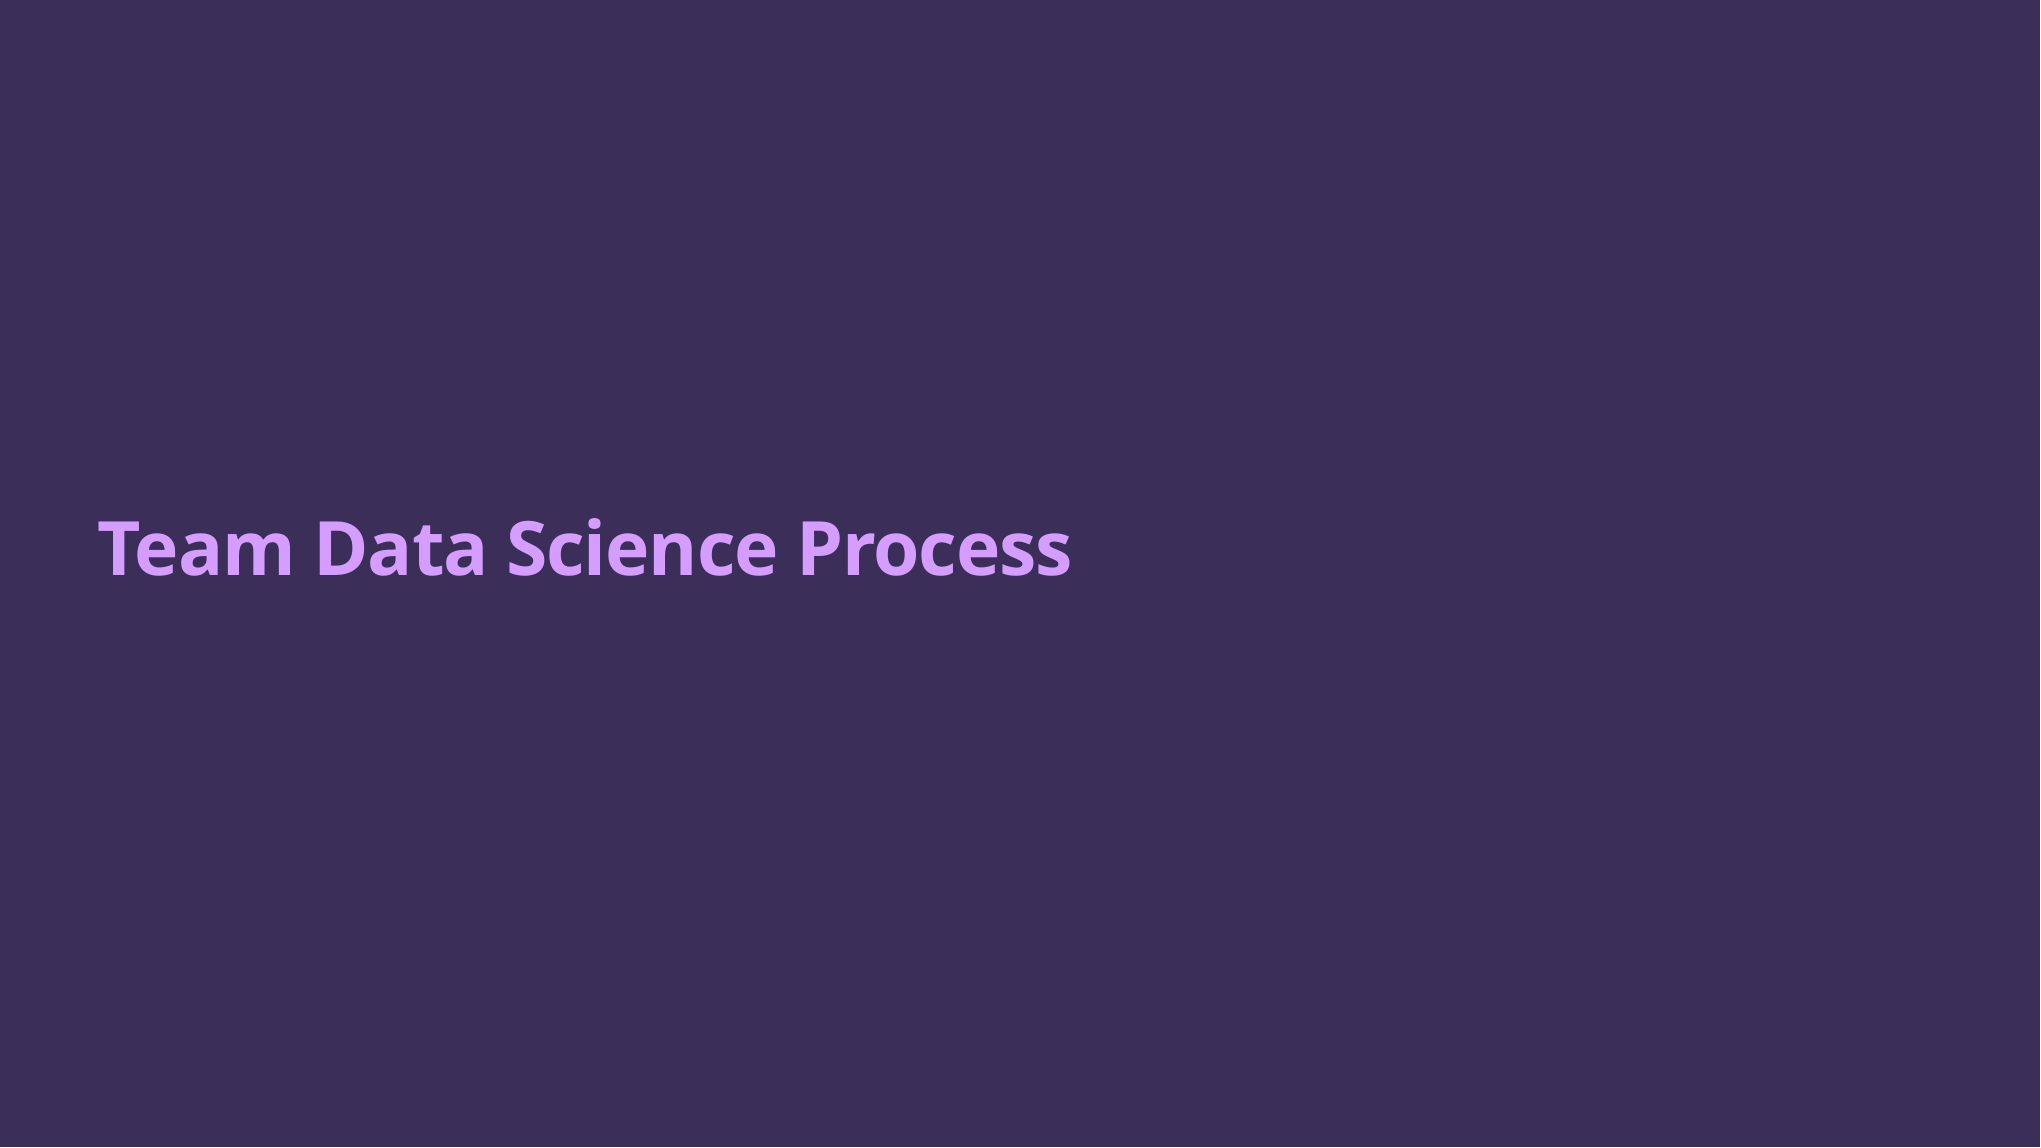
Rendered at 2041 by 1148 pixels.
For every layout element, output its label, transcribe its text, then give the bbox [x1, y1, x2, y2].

title Team Data Science Process [97, 509, 1628, 592]
